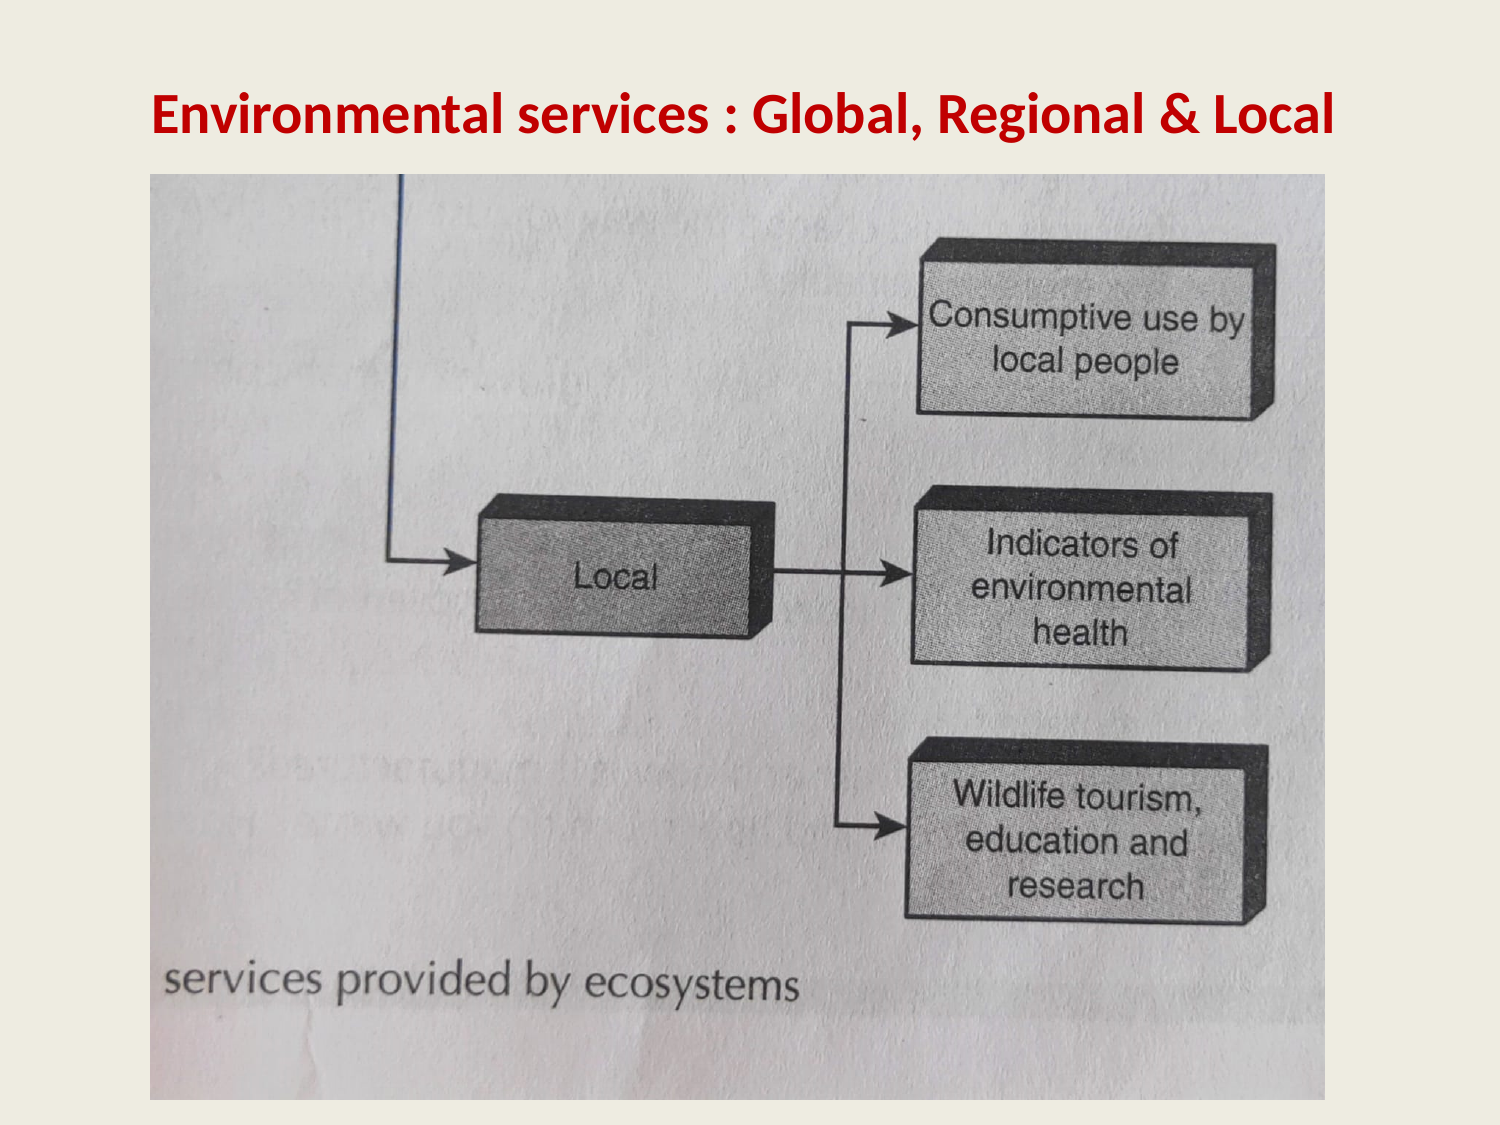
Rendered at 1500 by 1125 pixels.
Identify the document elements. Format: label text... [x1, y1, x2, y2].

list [149, 174, 1326, 1101]
title Environmental services : Global, Regional & Local [75, 45, 1425, 175]
